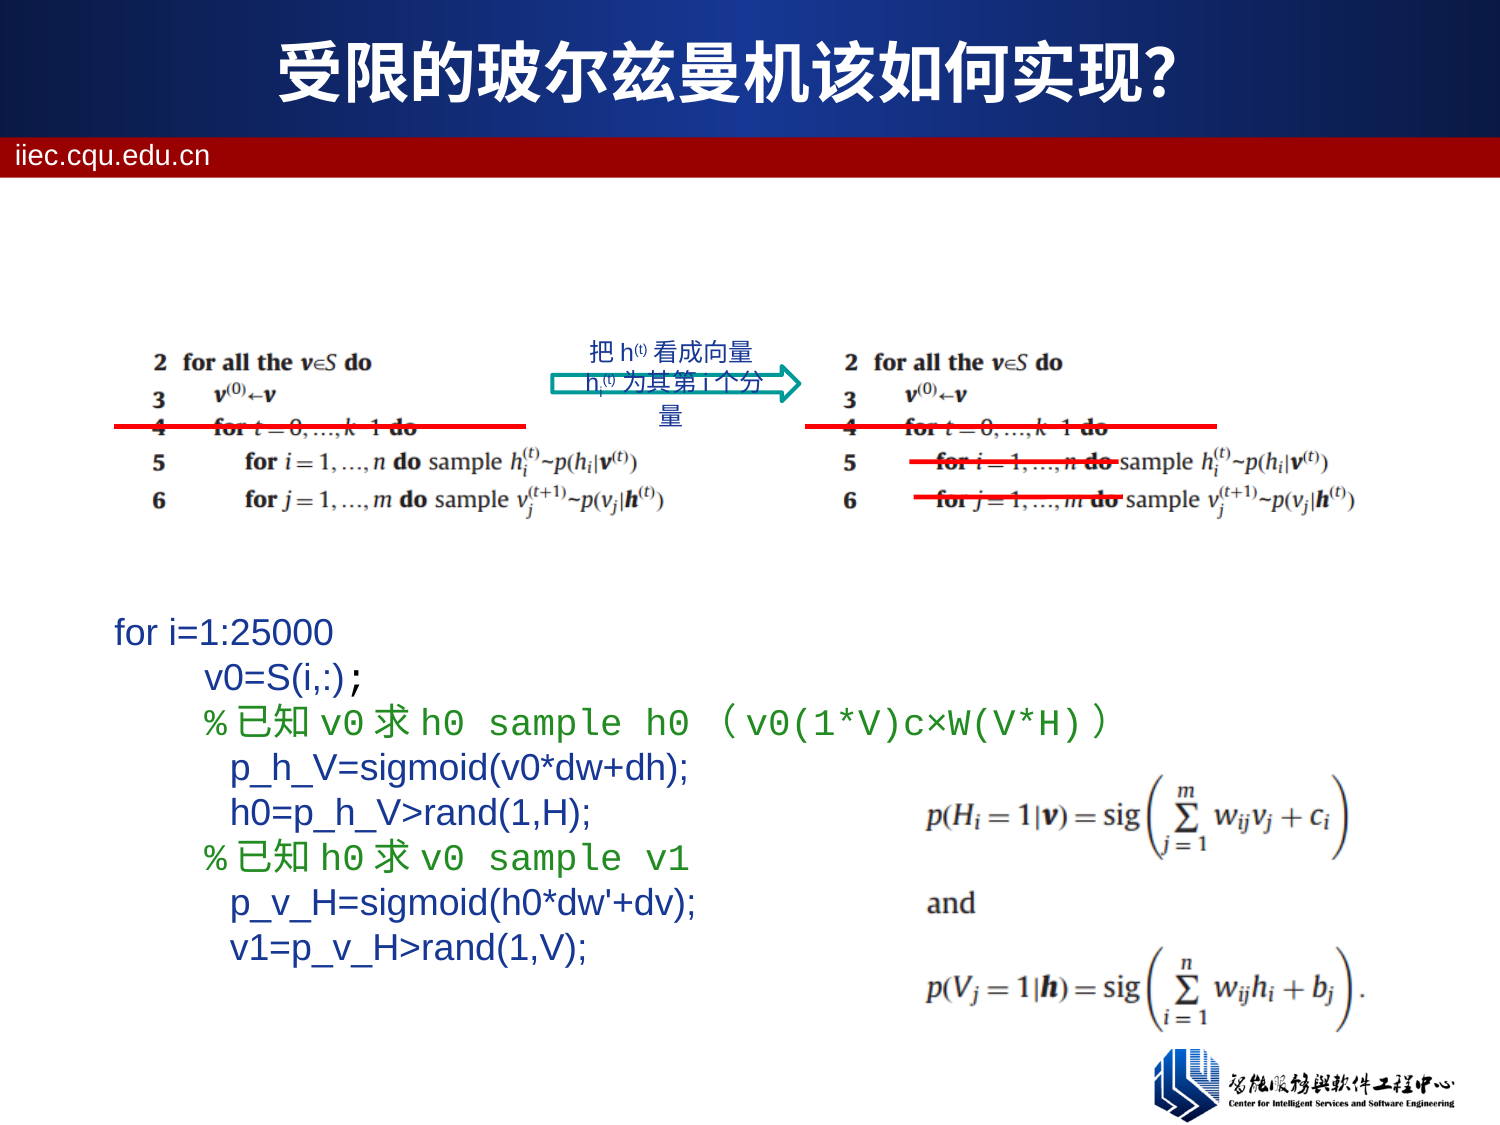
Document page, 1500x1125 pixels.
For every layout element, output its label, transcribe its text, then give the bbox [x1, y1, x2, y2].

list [144, 348, 674, 525]
text_box 把h(t)看成向量 hi(t)为其第i个分量 [677, 364, 802, 404]
picture [835, 348, 1365, 525]
title 受限的玻尔兹曼机该如何实现？ [49, 24, 1438, 118]
picture [913, 755, 1465, 1125]
text_box for i=1:25000 v0=S(i,:); %已知v0求h0 sample h0（v0(1*V)c×W(V*H)） p_h_V=sigmoid(v0*dw+dh); h0=p_h_V>rand(1,H); %已知h0求v0 sample v1 p_v_H=sigmoid(h0*dw'+dv); v1=p_v_H>rand(1,V); [99, 600, 1145, 1020]
